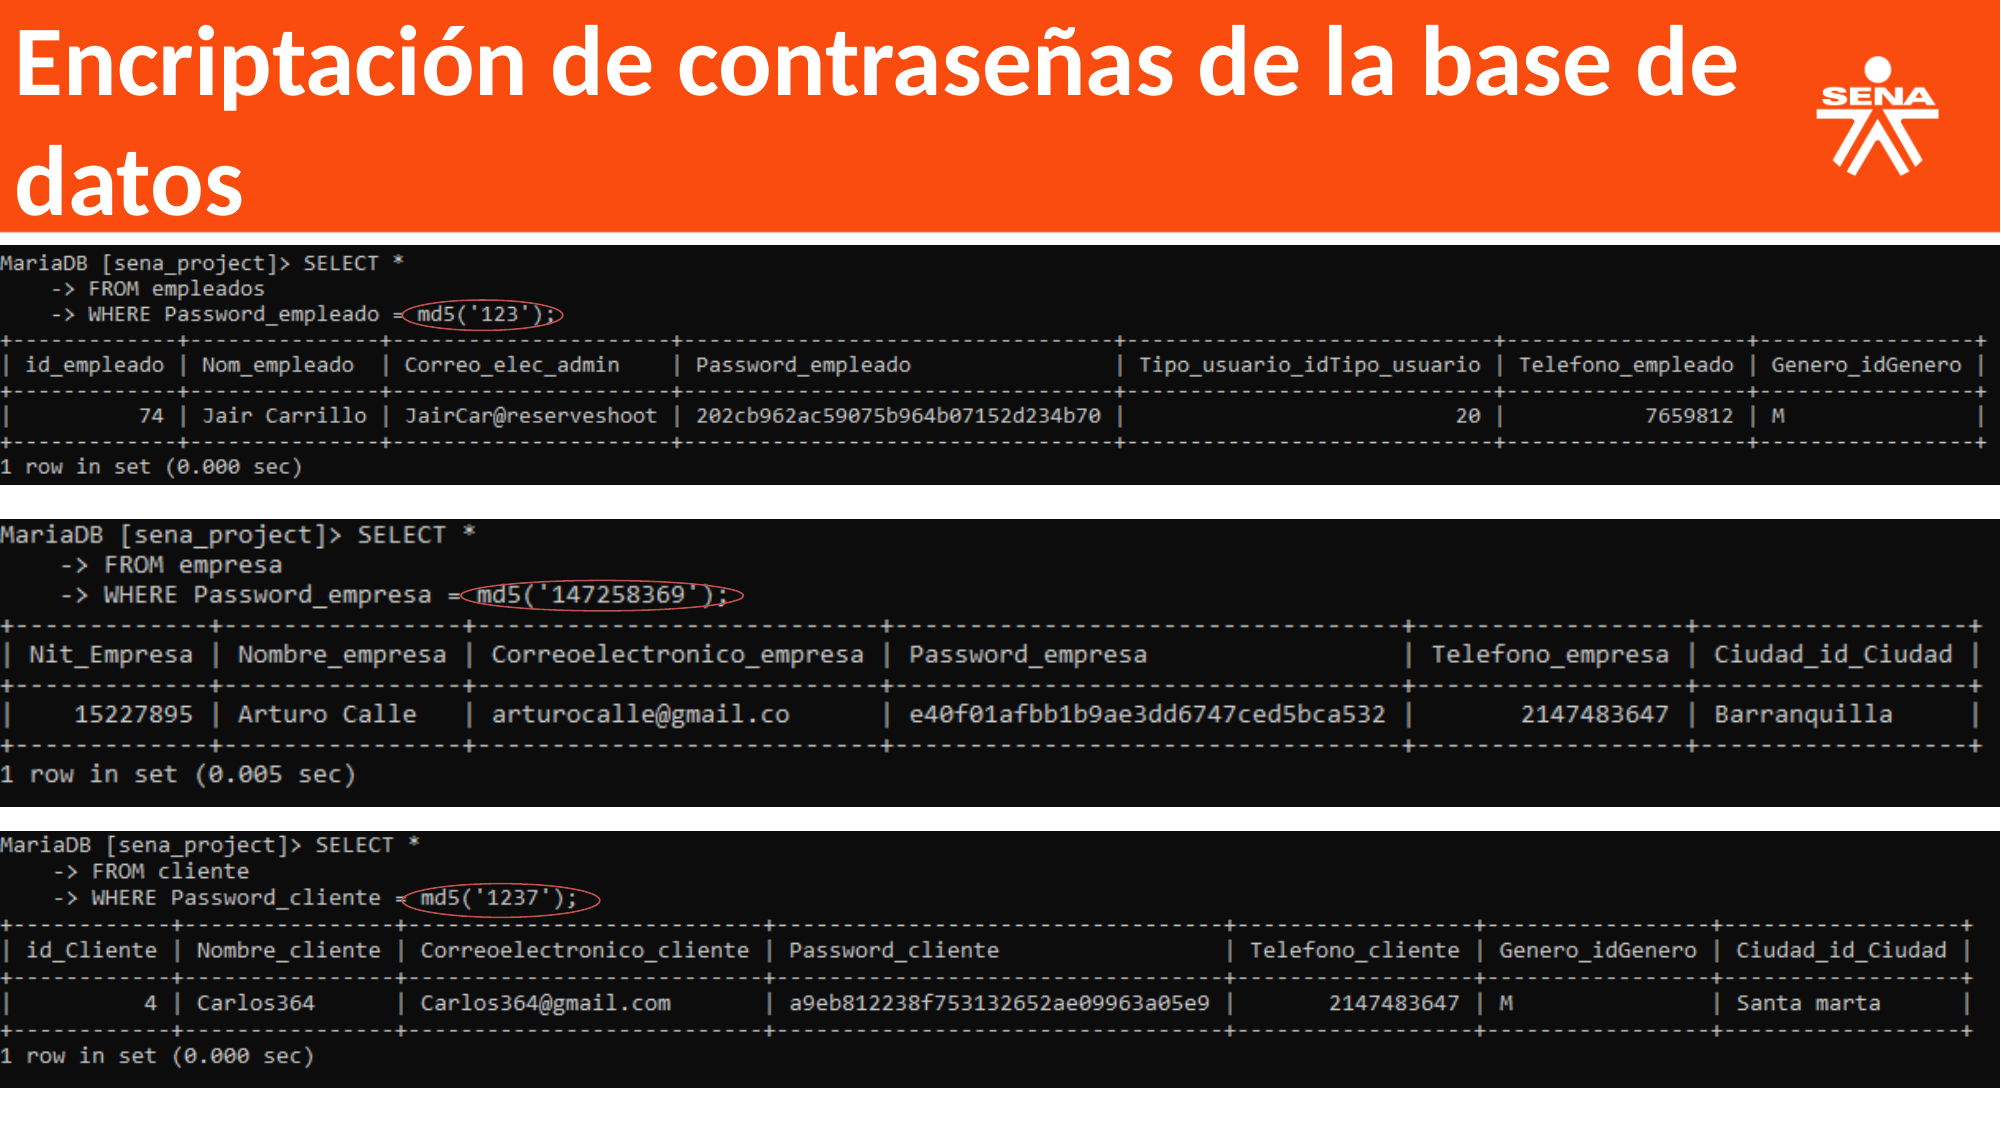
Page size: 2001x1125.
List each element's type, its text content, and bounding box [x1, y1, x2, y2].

text_box Encriptación de contraseñas de la base de datos [0, 0, 1781, 243]
picture [0, 0, 2000, 1125]
